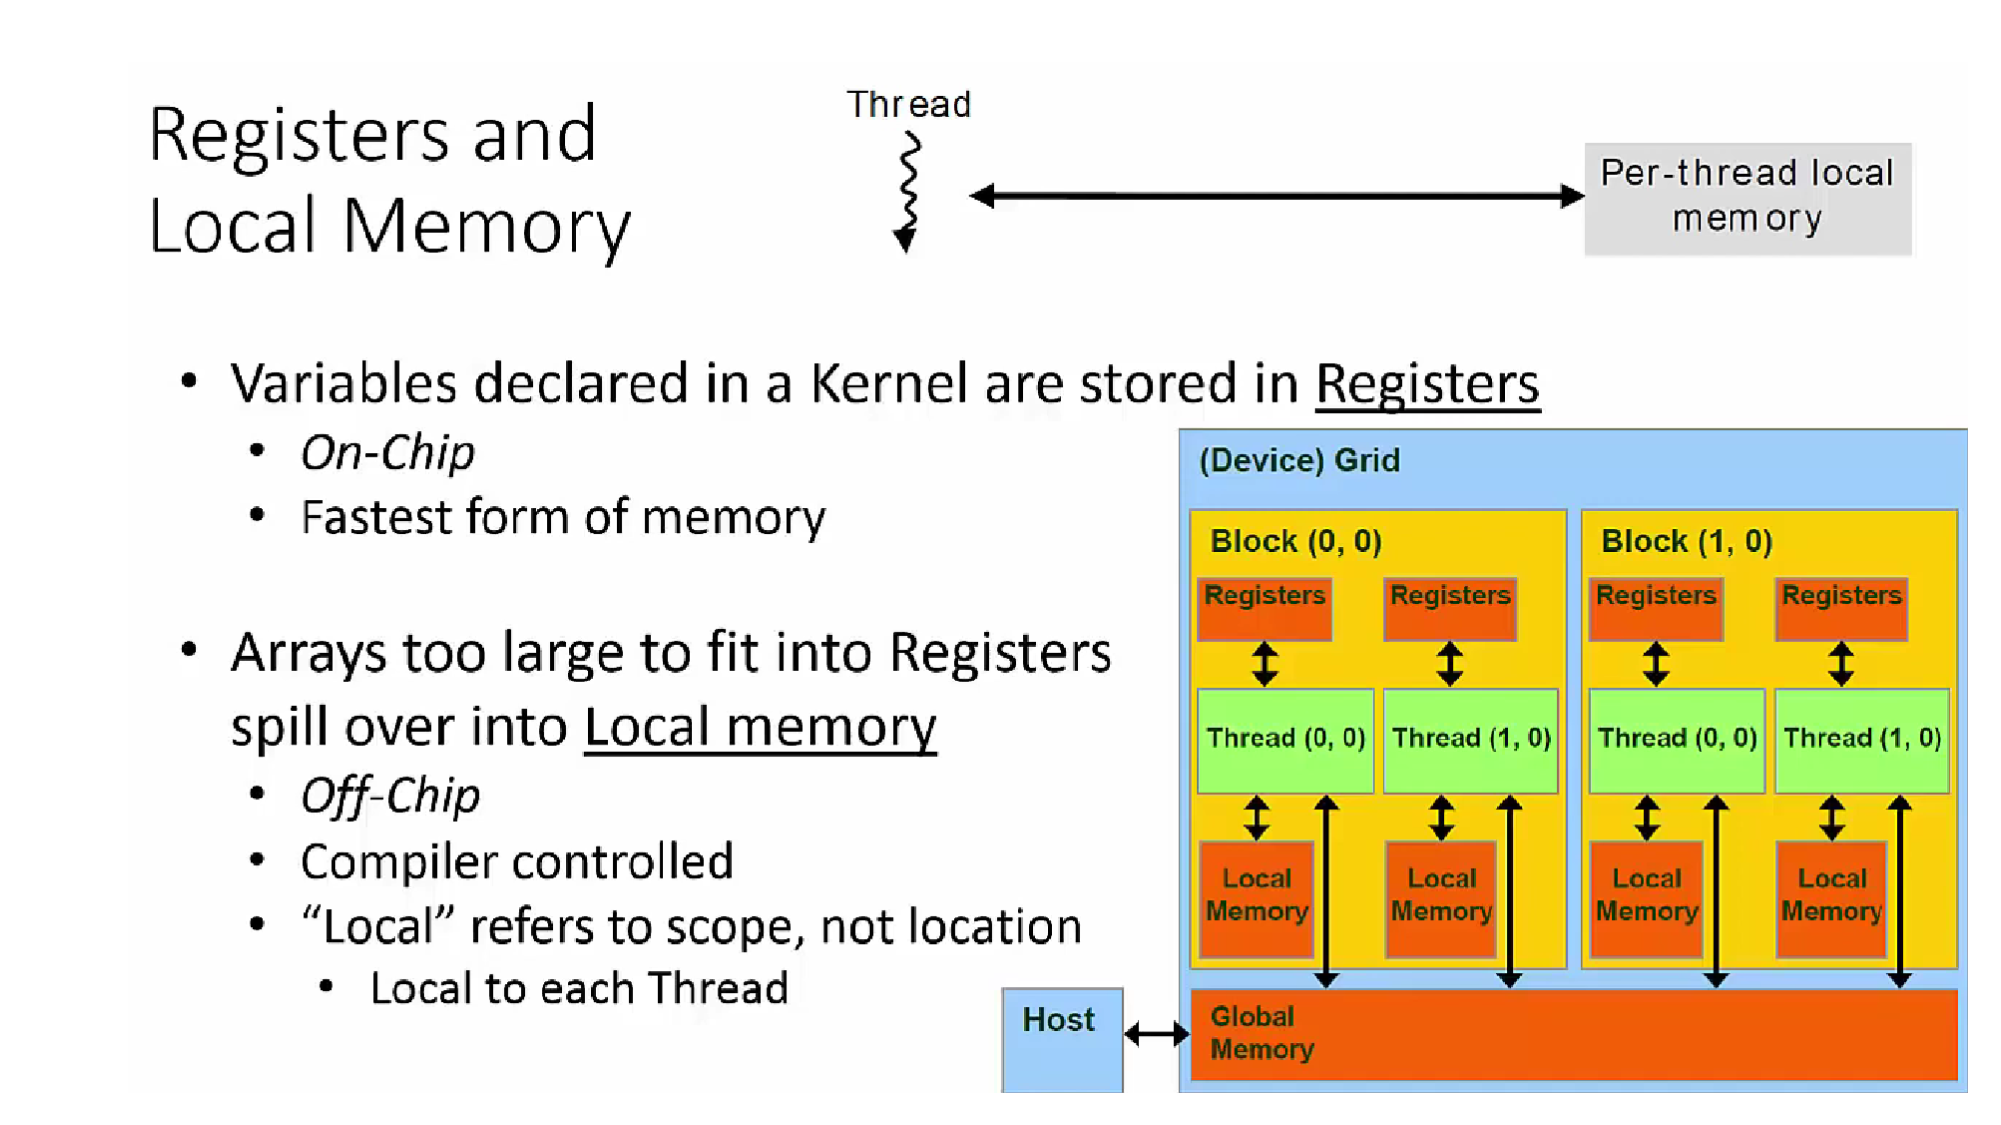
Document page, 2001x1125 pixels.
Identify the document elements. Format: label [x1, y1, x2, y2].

picture [128, 62, 1968, 1093]
